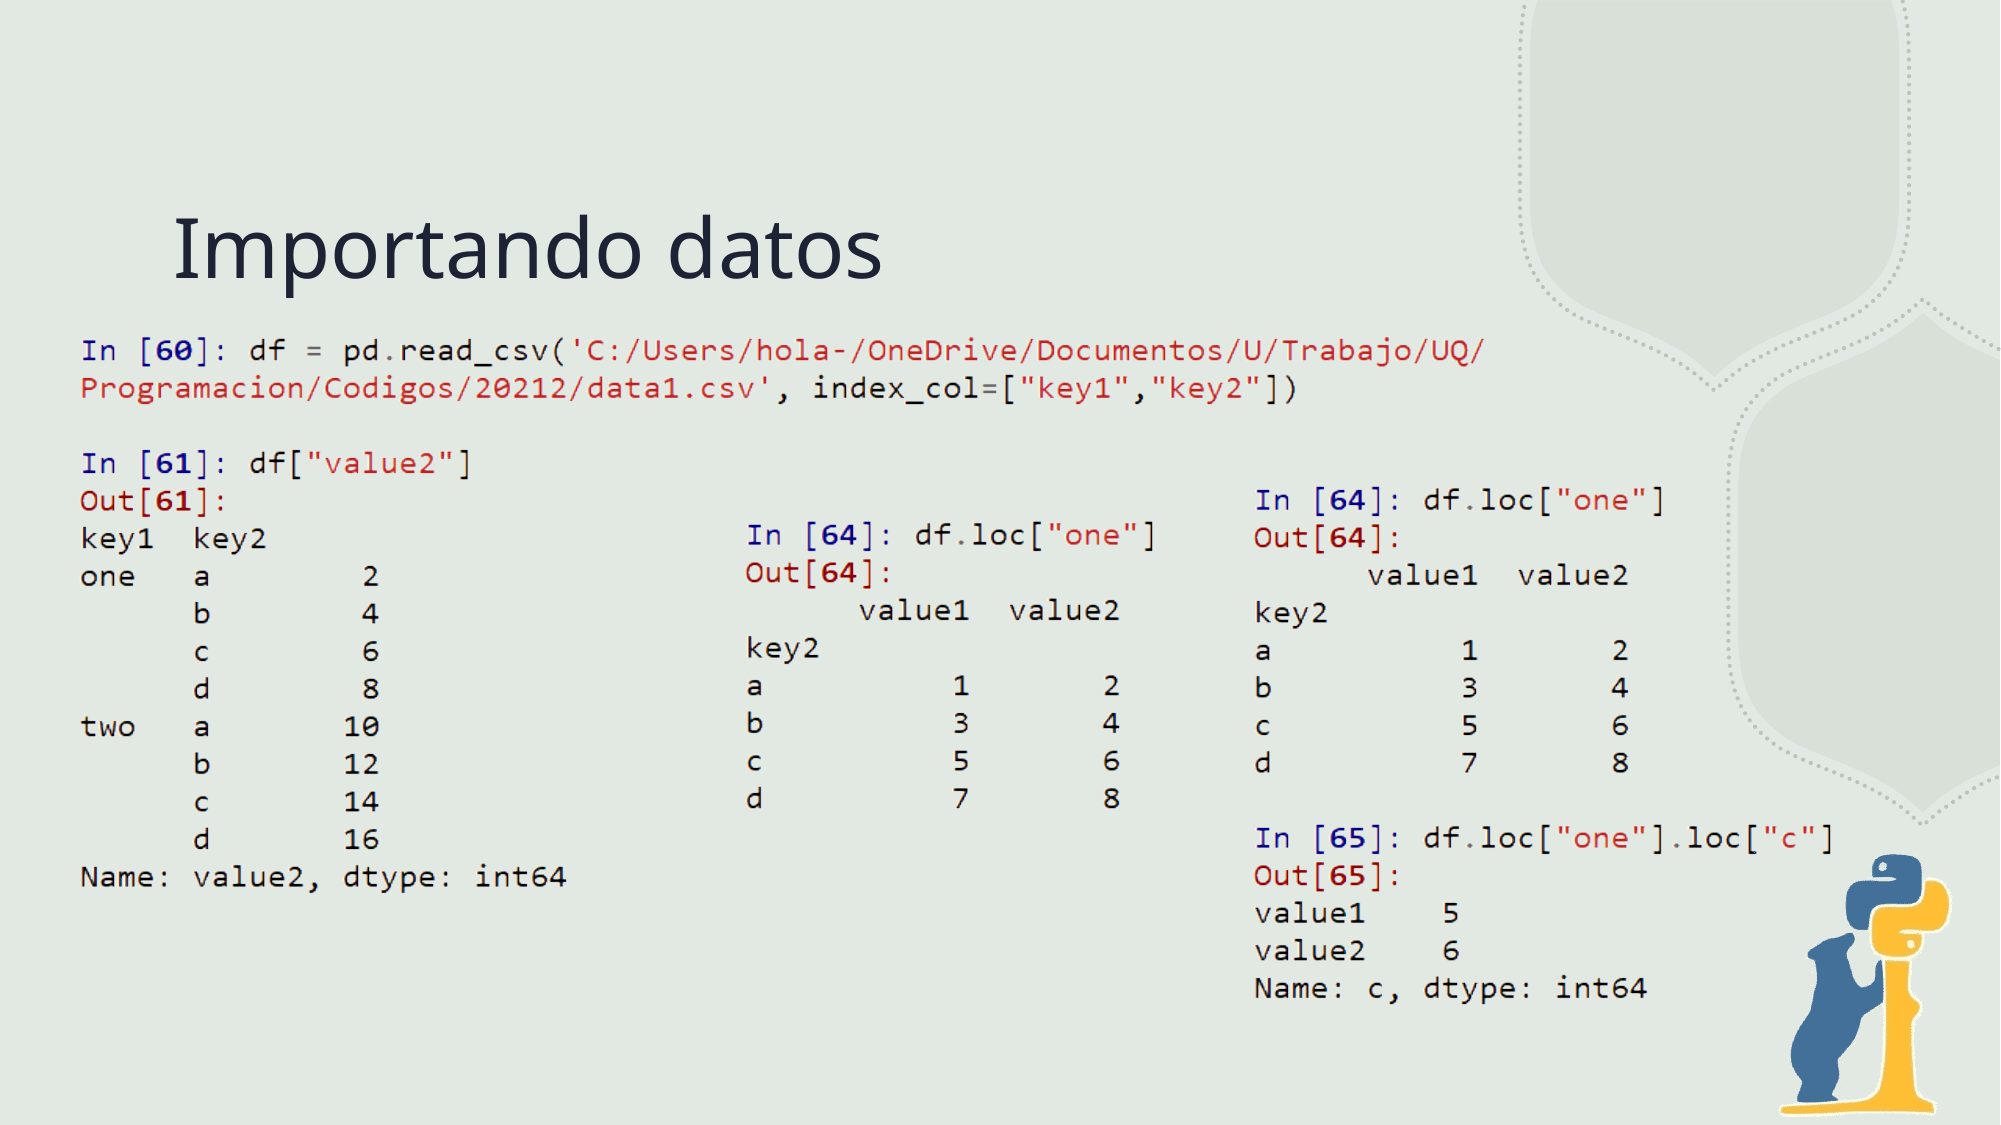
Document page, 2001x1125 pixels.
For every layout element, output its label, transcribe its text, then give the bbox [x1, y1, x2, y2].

picture [74, 331, 2000, 1125]
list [741, 506, 1198, 840]
title Importando datos [158, 157, 1648, 332]
